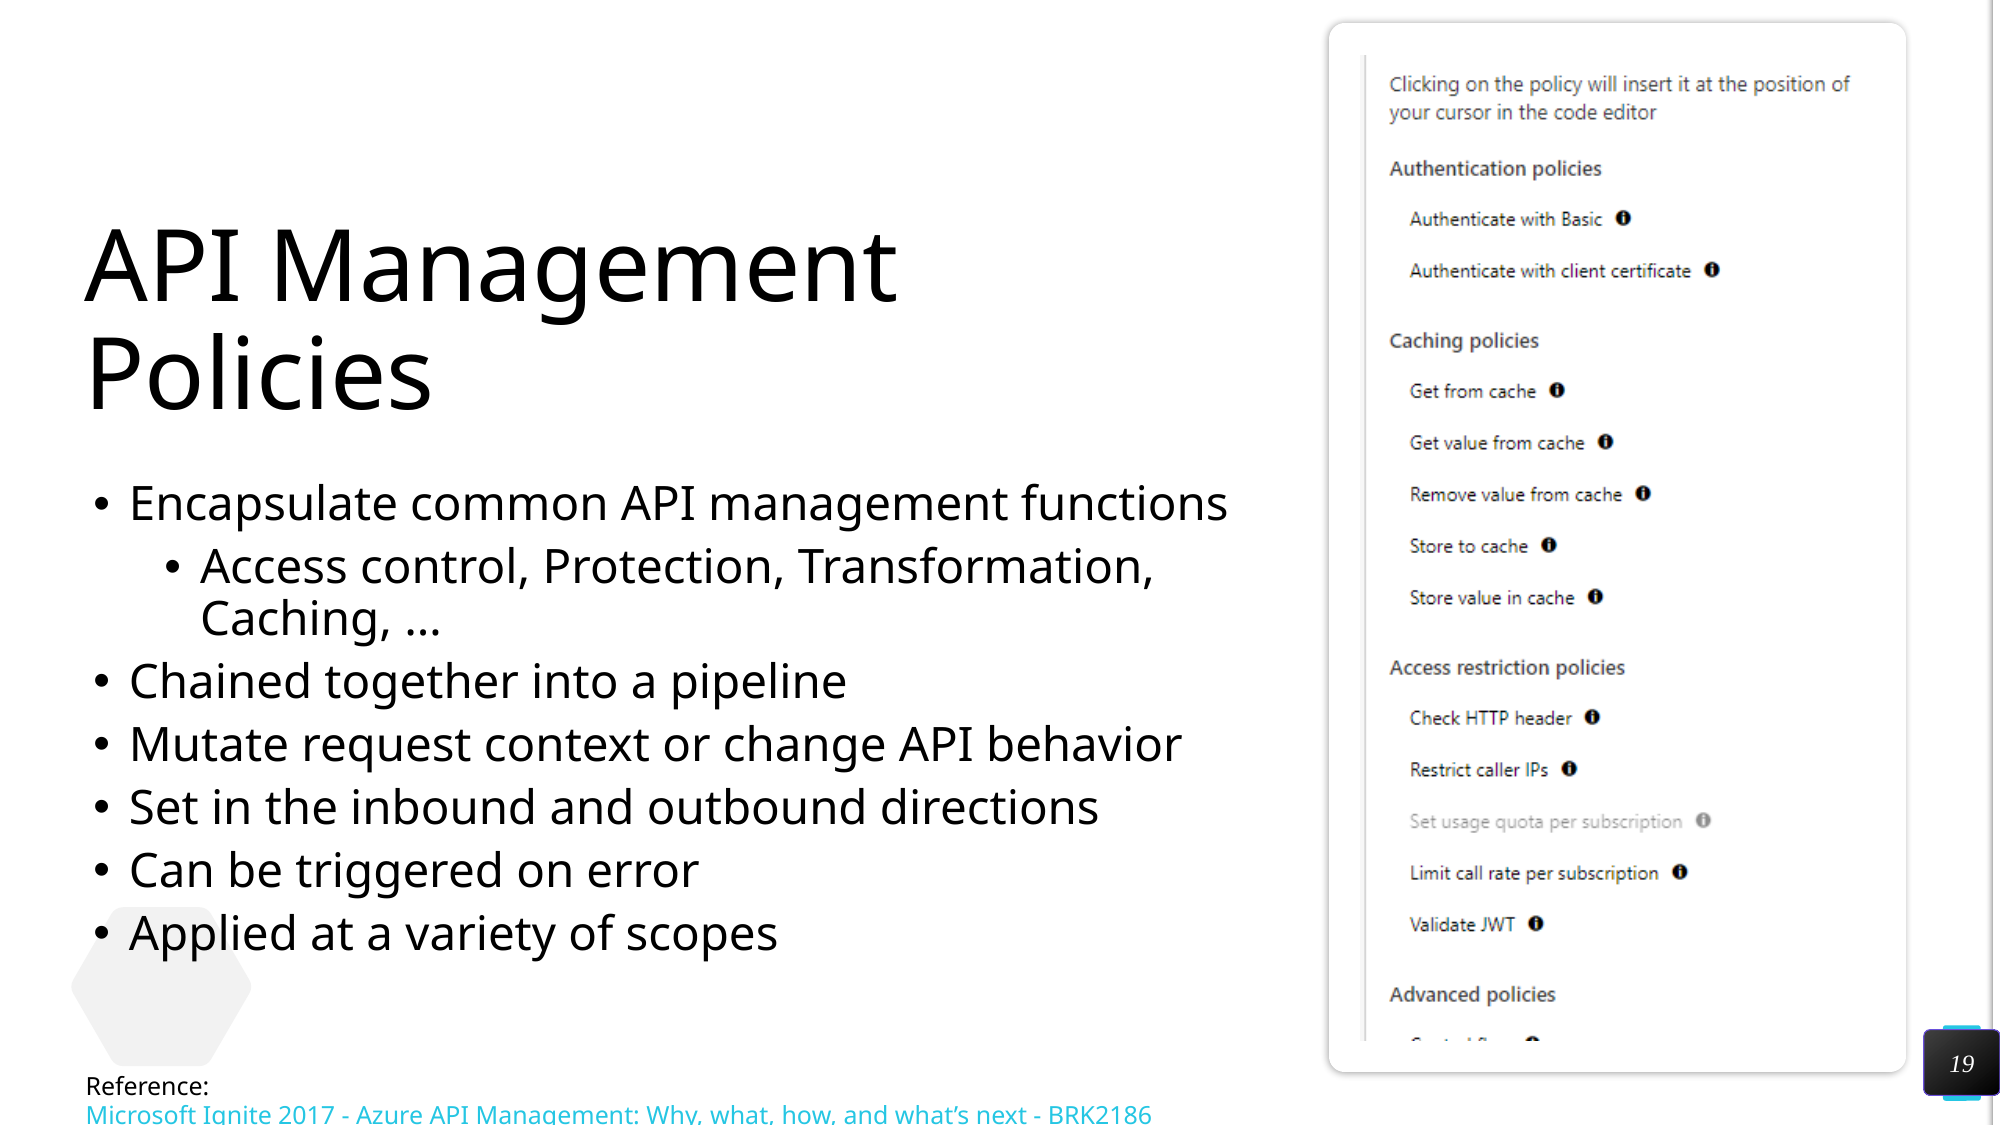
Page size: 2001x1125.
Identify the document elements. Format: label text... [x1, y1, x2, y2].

text_box 19 [1923, 1029, 2000, 1096]
text_box Encapsulate common API management functions Access control, Protection, Transformation, Caching, … Chained together into a pipeline Mutate request context or change API behavior Set in the inbound and outbound directions Can be triggered on error Applied at a variety of scopes [69, 472, 1246, 981]
text_box Reference: Microsoft Ignite 2017 - Azure API Management: Why, what, how, and what’s next - BRK2186 [70, 1062, 1276, 1125]
title API Management Policies [69, 88, 951, 439]
picture [1360, 54, 1875, 1041]
